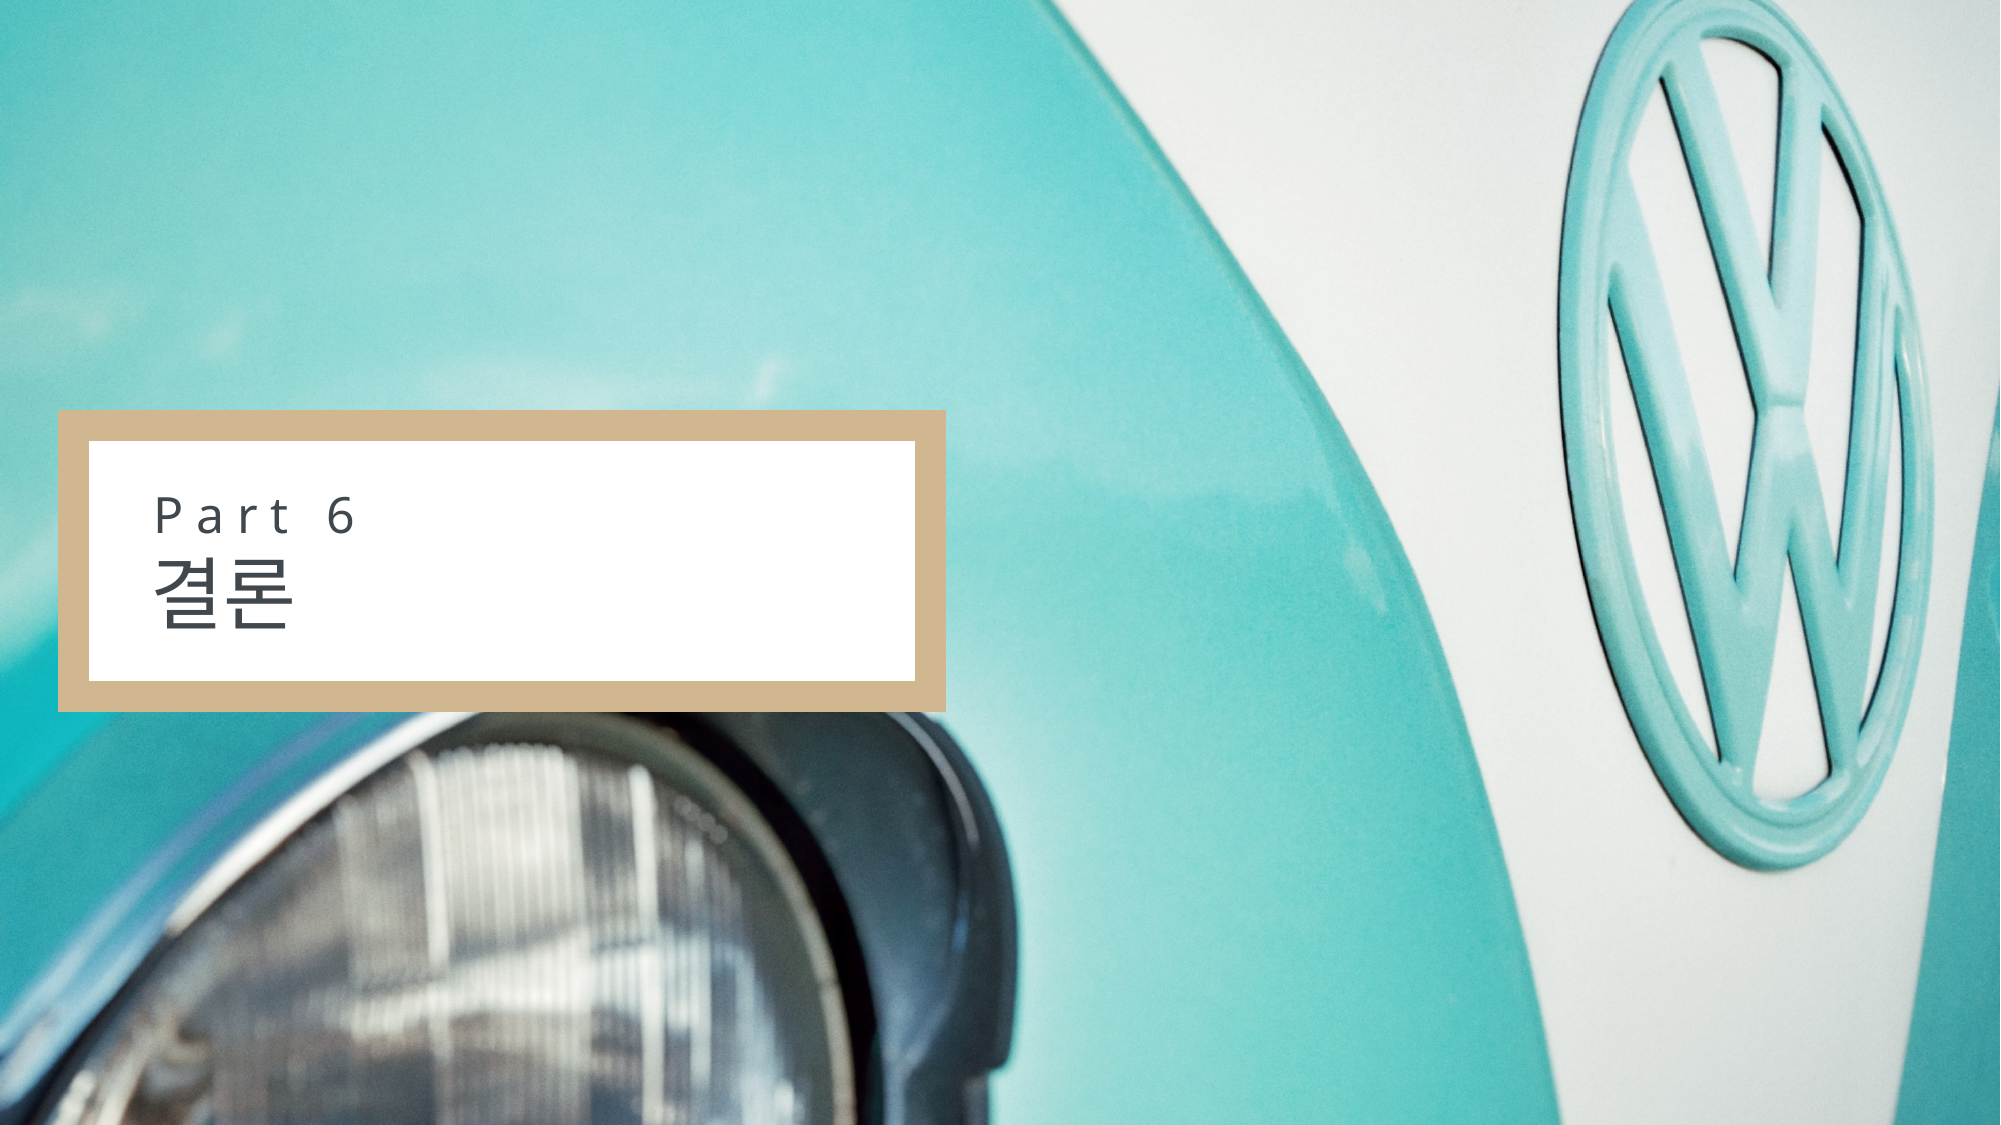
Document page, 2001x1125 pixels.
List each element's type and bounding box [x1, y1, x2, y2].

text_box [129, 476, 403, 647]
picture [0, 0, 2000, 1125]
